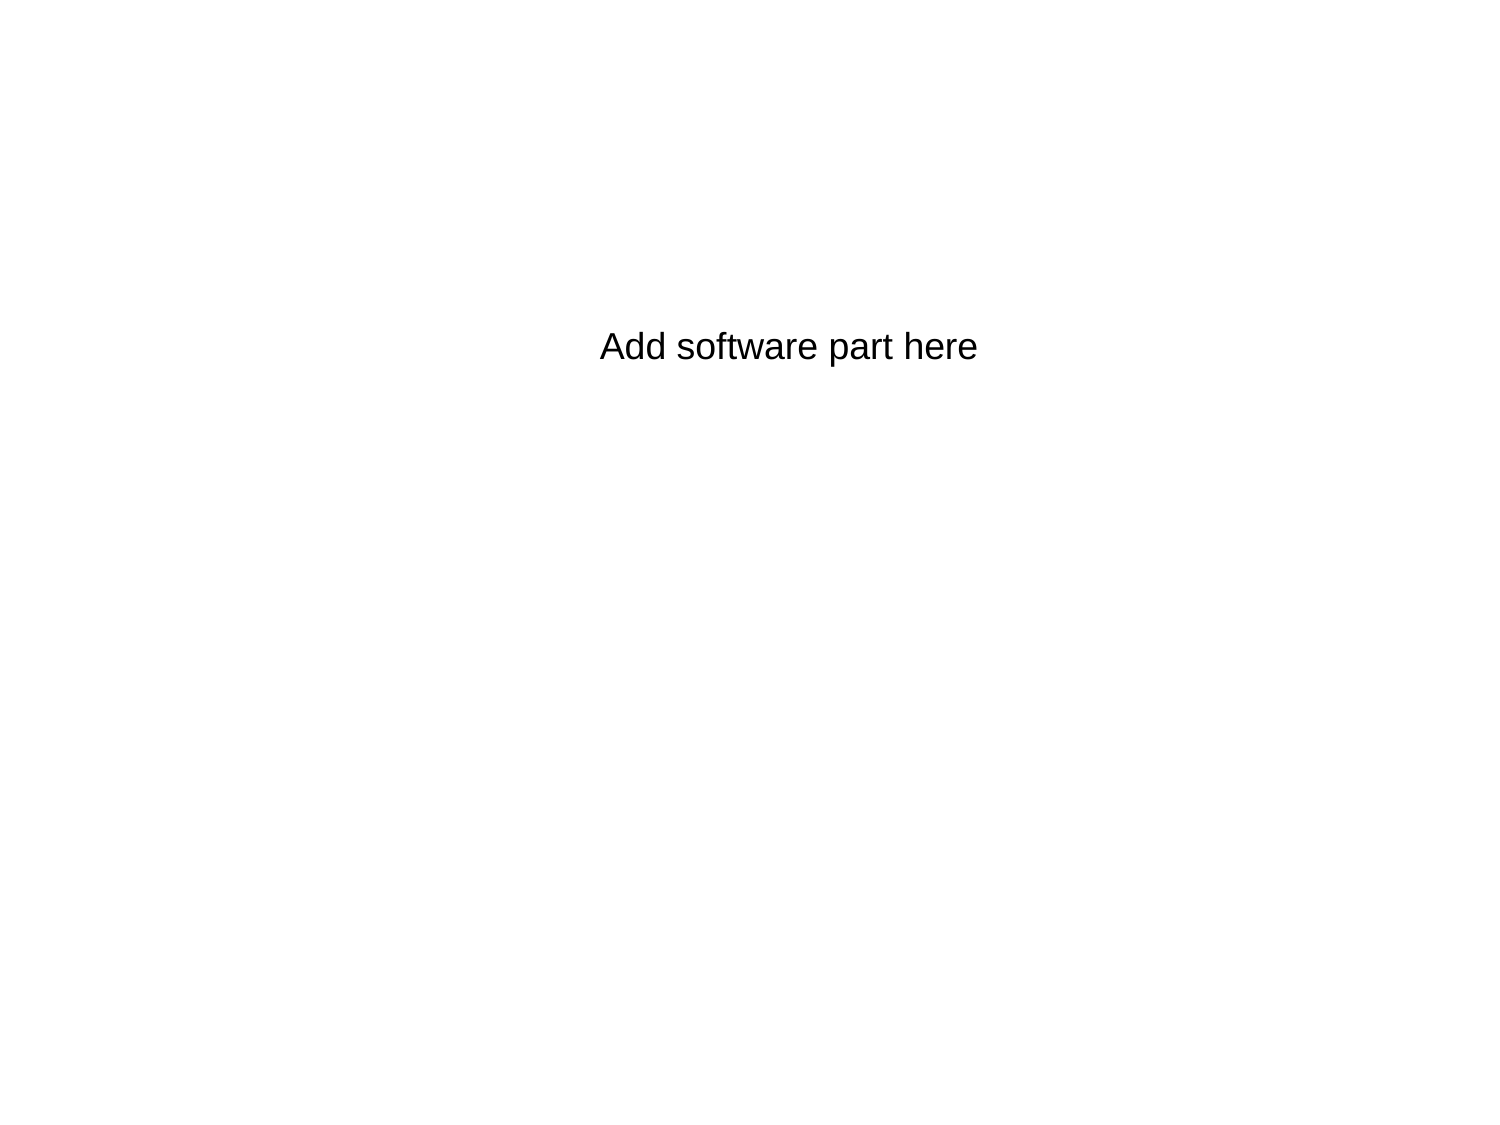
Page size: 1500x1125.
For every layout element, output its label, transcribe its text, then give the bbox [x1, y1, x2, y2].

text_box Add software part here [584, 314, 994, 372]
